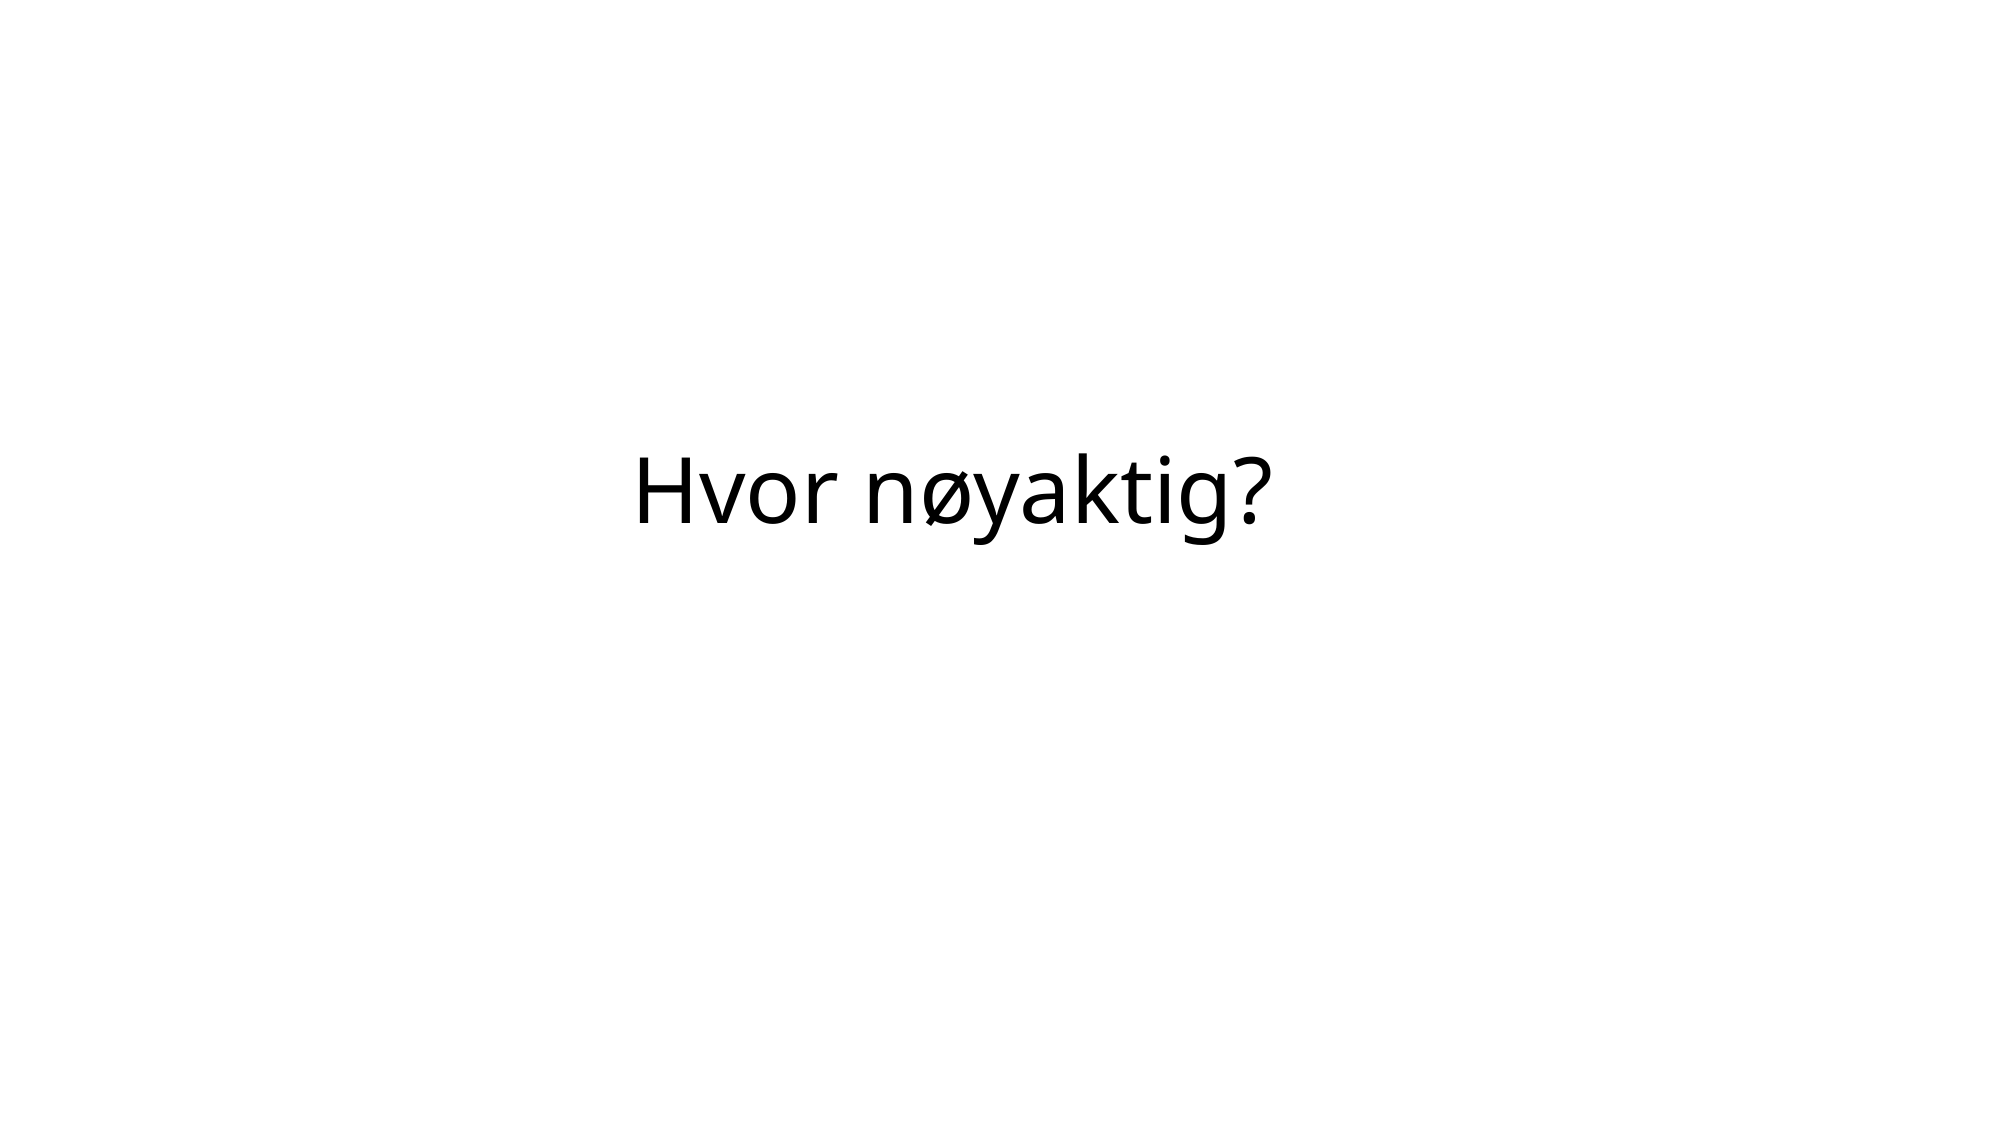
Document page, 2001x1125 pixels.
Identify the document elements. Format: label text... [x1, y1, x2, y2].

title Hvor nøyaktig? [616, 385, 2000, 603]
